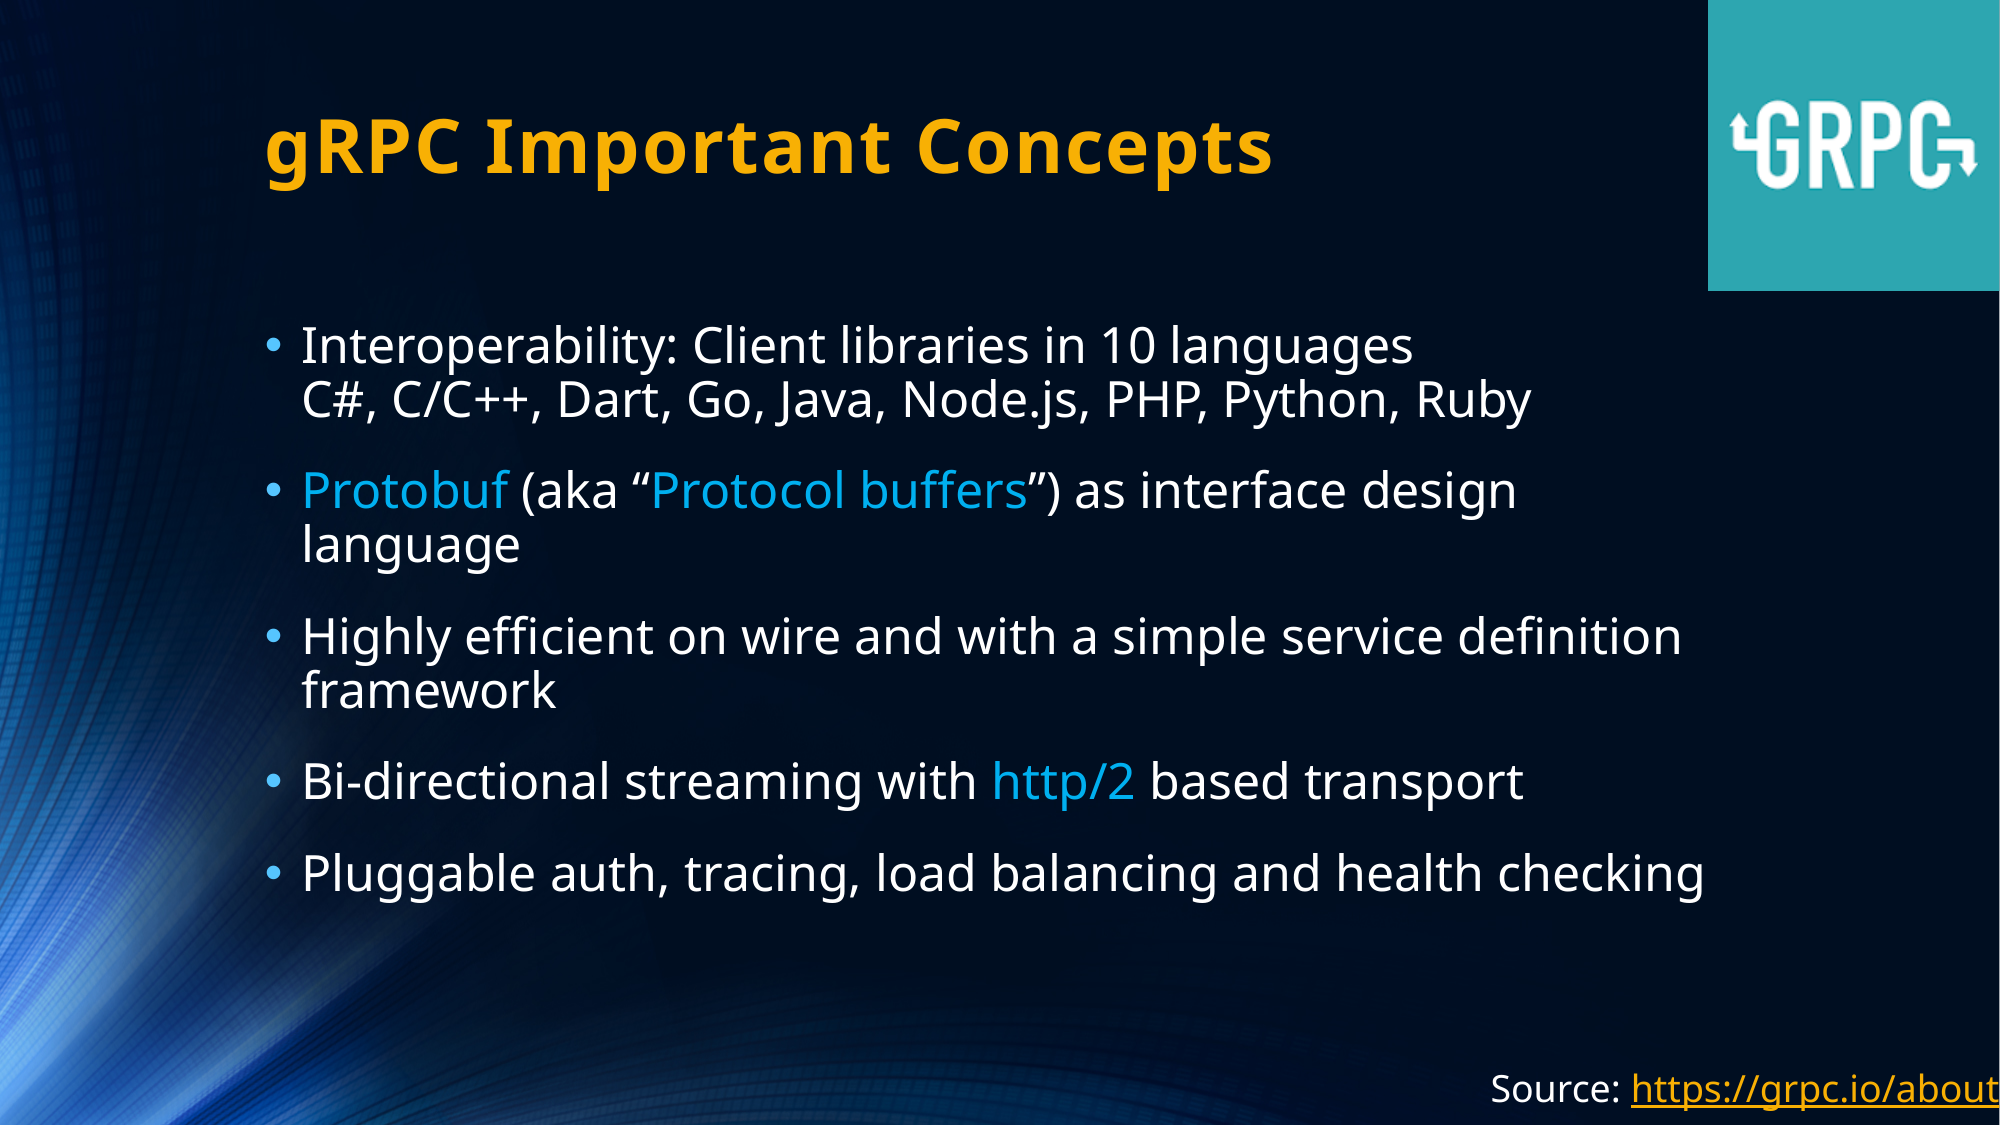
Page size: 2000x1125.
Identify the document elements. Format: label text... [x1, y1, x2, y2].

picture [0, 0, 2000, 1125]
list Interoperability: Client libraries in 10 languages C#, C/C++, Dart, Go, Java, Node.js, PHP, Python, Ruby Protobuf (aka “Protocol buffers”) as interface design language Highly efficient on wire and with a simple service definition framework Bi-directional streaming with http/2 based transport Pluggable auth, tracing, load balancing and health checking [249, 312, 1749, 988]
text_box Source: https://grpc.io/about [1475, 1057, 2000, 1123]
title gRPC Important Concepts [249, 62, 1708, 288]
